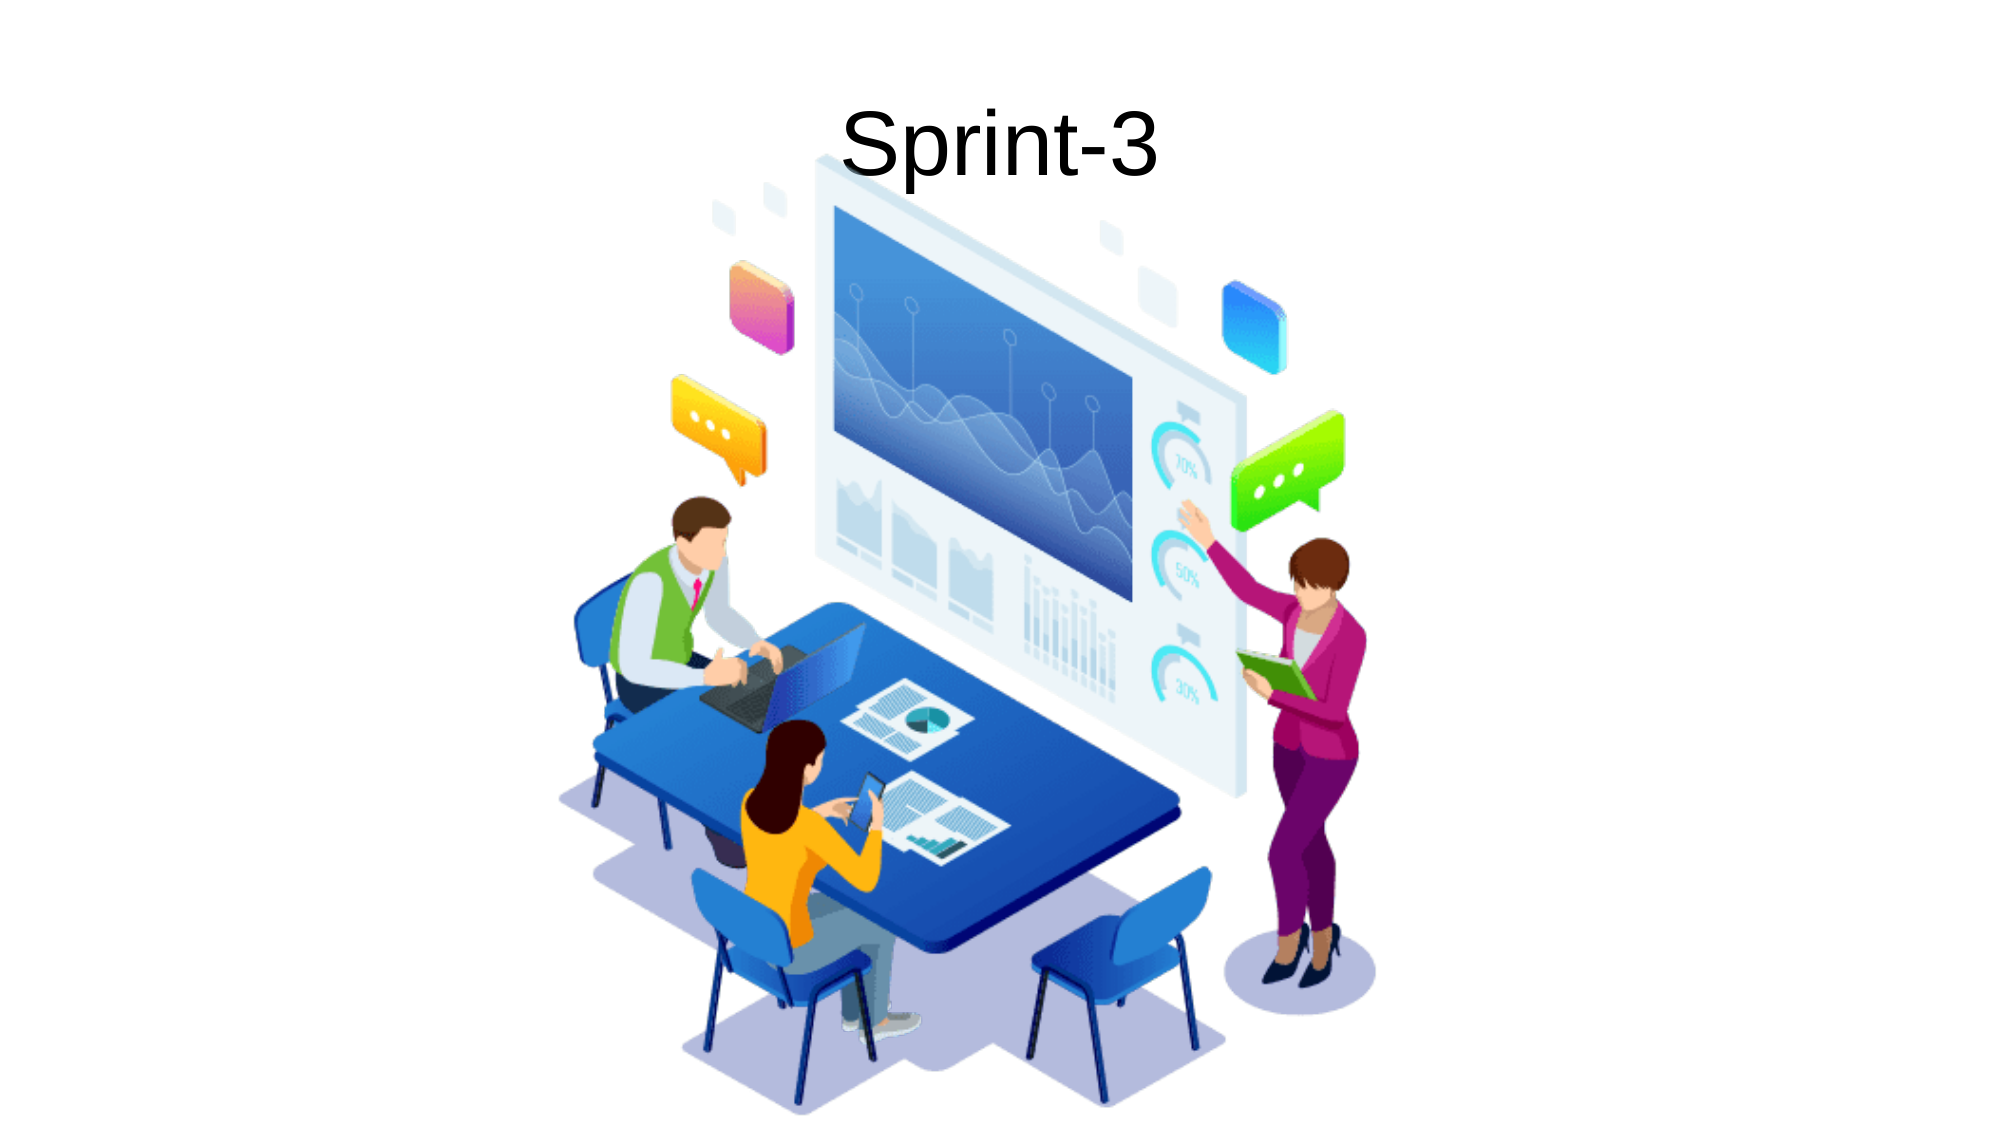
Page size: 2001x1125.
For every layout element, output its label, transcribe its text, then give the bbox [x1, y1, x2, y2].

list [545, 147, 1380, 1125]
title Sprint-3 [99, 44, 1901, 233]
